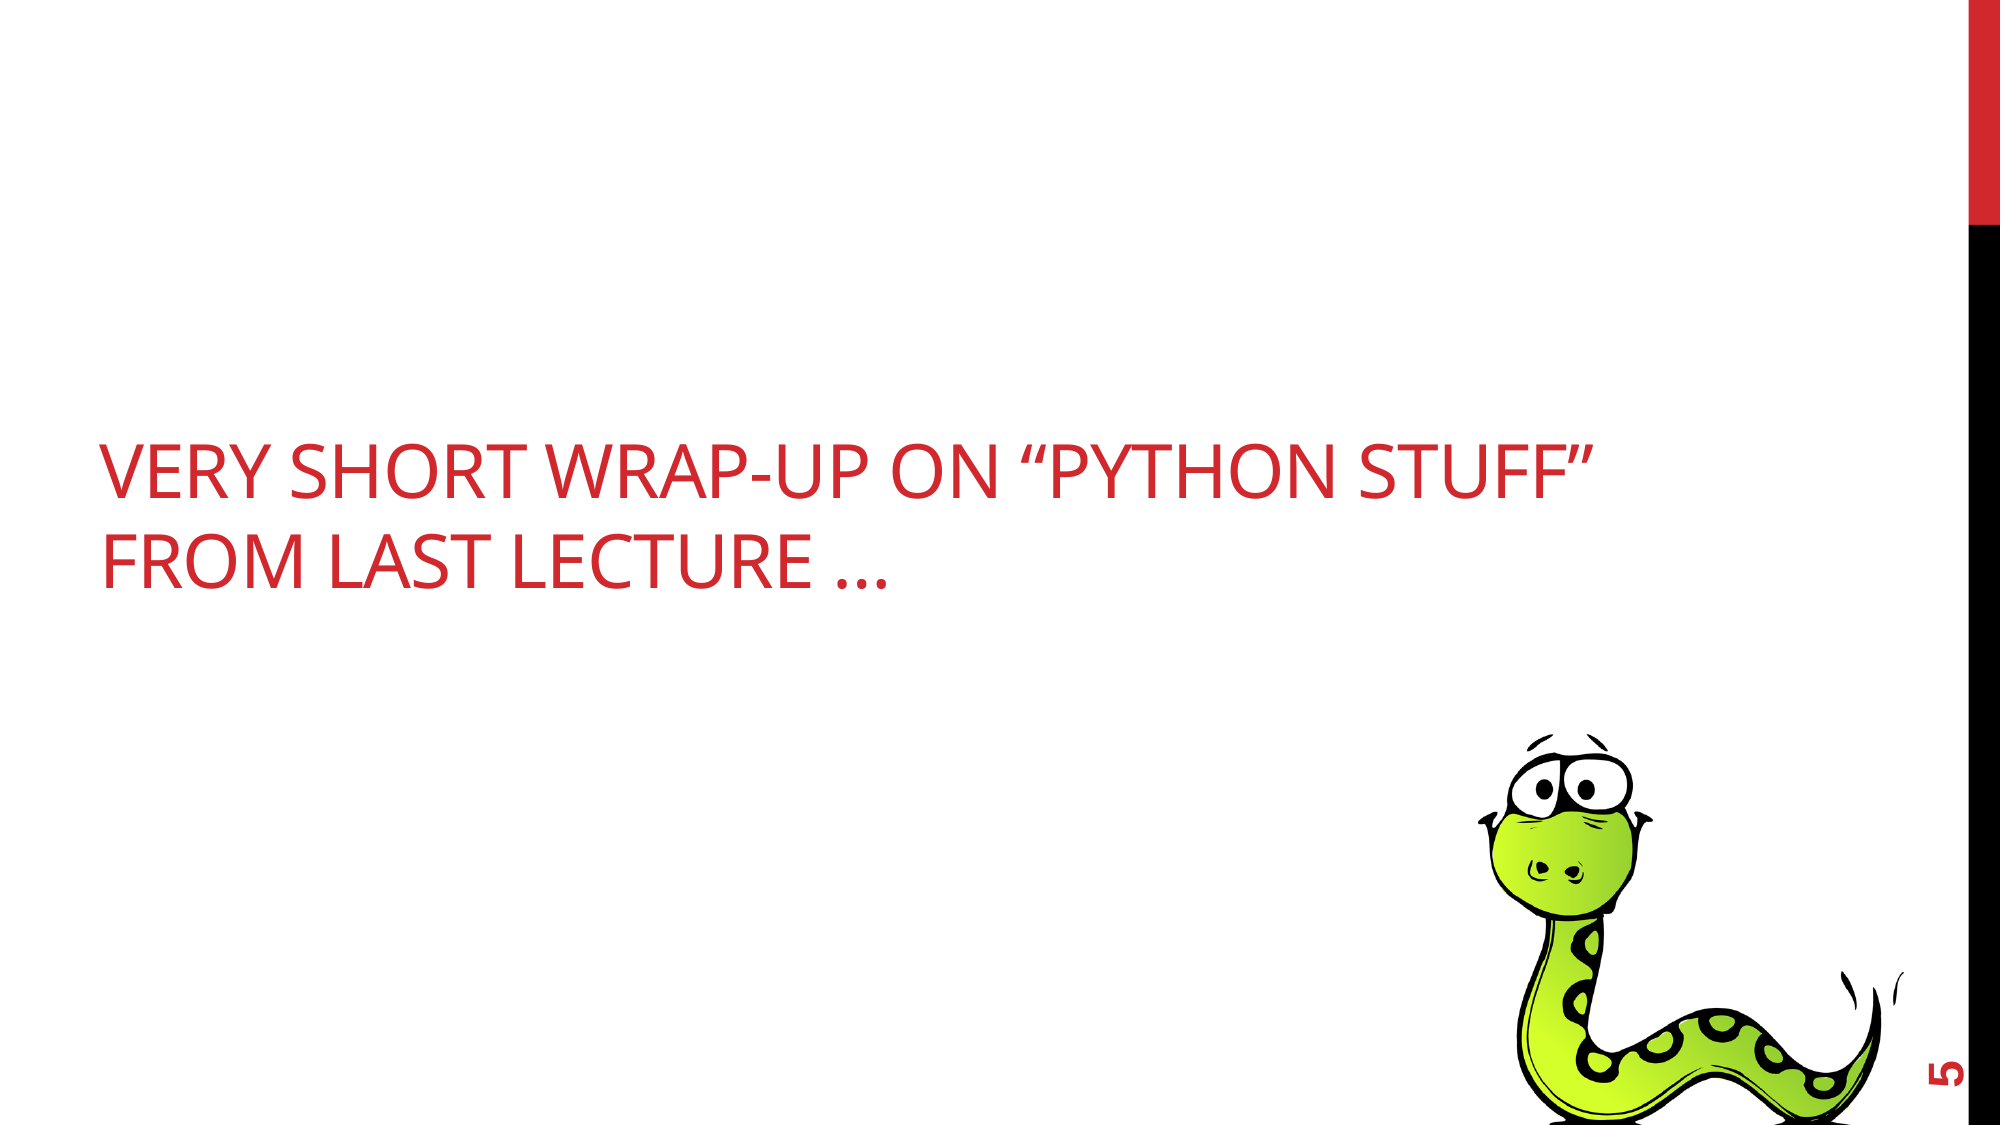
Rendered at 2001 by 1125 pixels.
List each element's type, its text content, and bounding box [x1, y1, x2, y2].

slide_number 5 [1913, 887, 1984, 1104]
title Very short wrap-up on “Python Stuff” from last lecture … [84, 411, 1658, 611]
picture [1471, 718, 1904, 1125]
